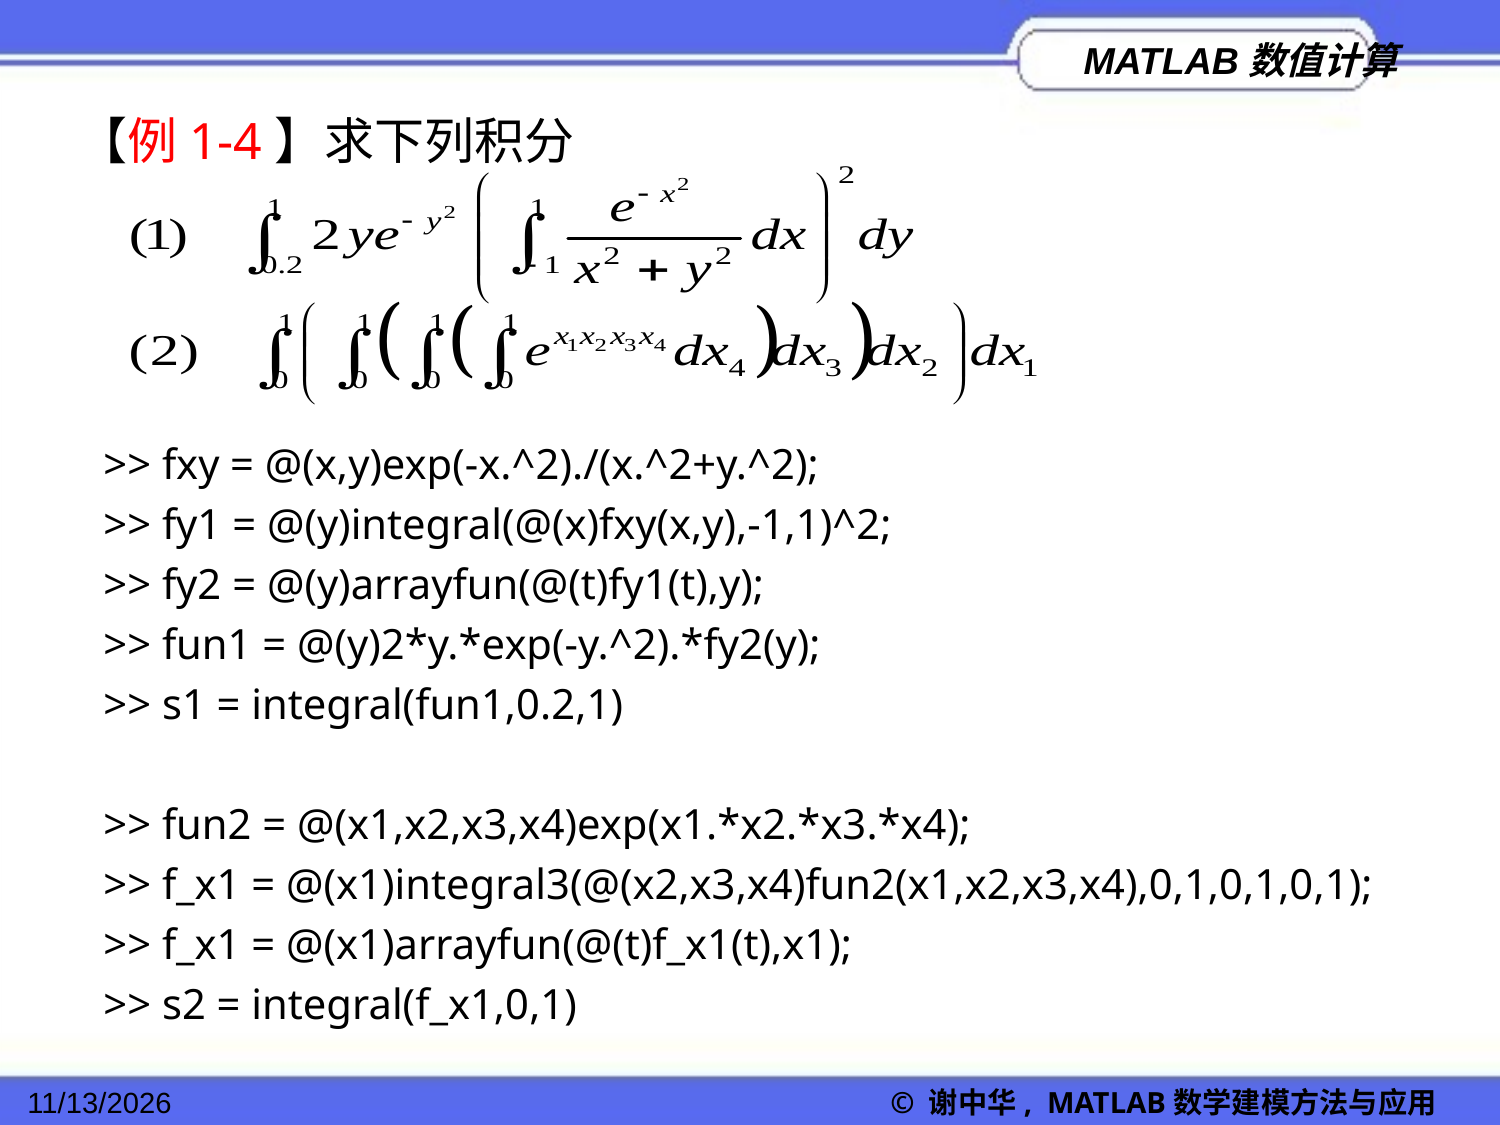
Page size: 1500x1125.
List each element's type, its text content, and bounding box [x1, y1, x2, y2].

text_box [120, 295, 1046, 413]
picture [0, 0, 1500, 1125]
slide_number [12, 1079, 363, 1123]
text_box 【例1-4】求下列积分 [62, 89, 1081, 177]
footer © 谢中华, MATLAB数学建模方法与应用 [844, 1079, 1483, 1123]
text_box >> fxy = @(x,y)exp(-x.^2)./(x.^2+y.^2); >> fy1 = @(y)integral(@(x)fxy(x,y),-1,1)^2; >> fy2 = @(y)arrayfun(@(t)fy1(t),y); >> fun1 = @(y)2*y.*exp(-y.^2).*fy2(y); >> s1 = integral(fun1,0.2,1) >> fun2 = @(x1,x2,x3,x4)exp(x1.*x2.*x3.*x4); >> f_x1 = @(x1)integral3(@(x2,x3,x4)fun2(x1,x2,x3,x4),0,1,0,1,0,1); >> f_x1 = @(x1)arrayfun(@(t)f_x1(t),x1); >> s2 = integral(f_x1,0,1) [88, 420, 1459, 1036]
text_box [120, 153, 928, 294]
